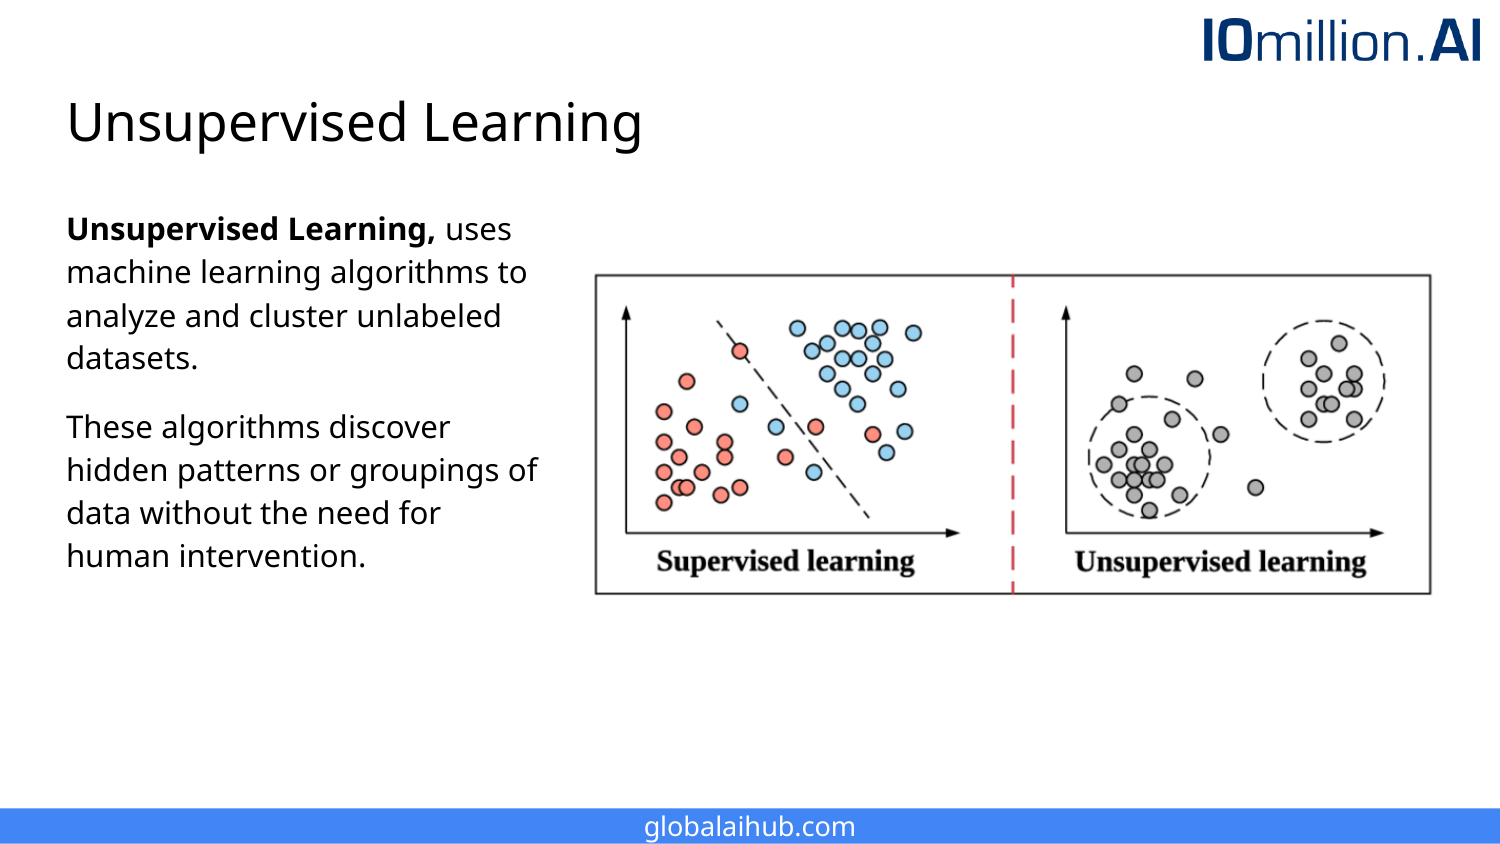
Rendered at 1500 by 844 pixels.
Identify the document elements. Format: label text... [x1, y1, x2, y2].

picture [1204, 18, 1480, 61]
title Unsupervised Learning [51, 72, 1449, 167]
picture [566, 244, 1461, 600]
list Unsupervised Learning, uses machine learning algorithms to analyze and cluster unlabeled datasets. These algorithms discover hidden patterns or groupings of data without the need for human intervention. [51, 189, 560, 750]
